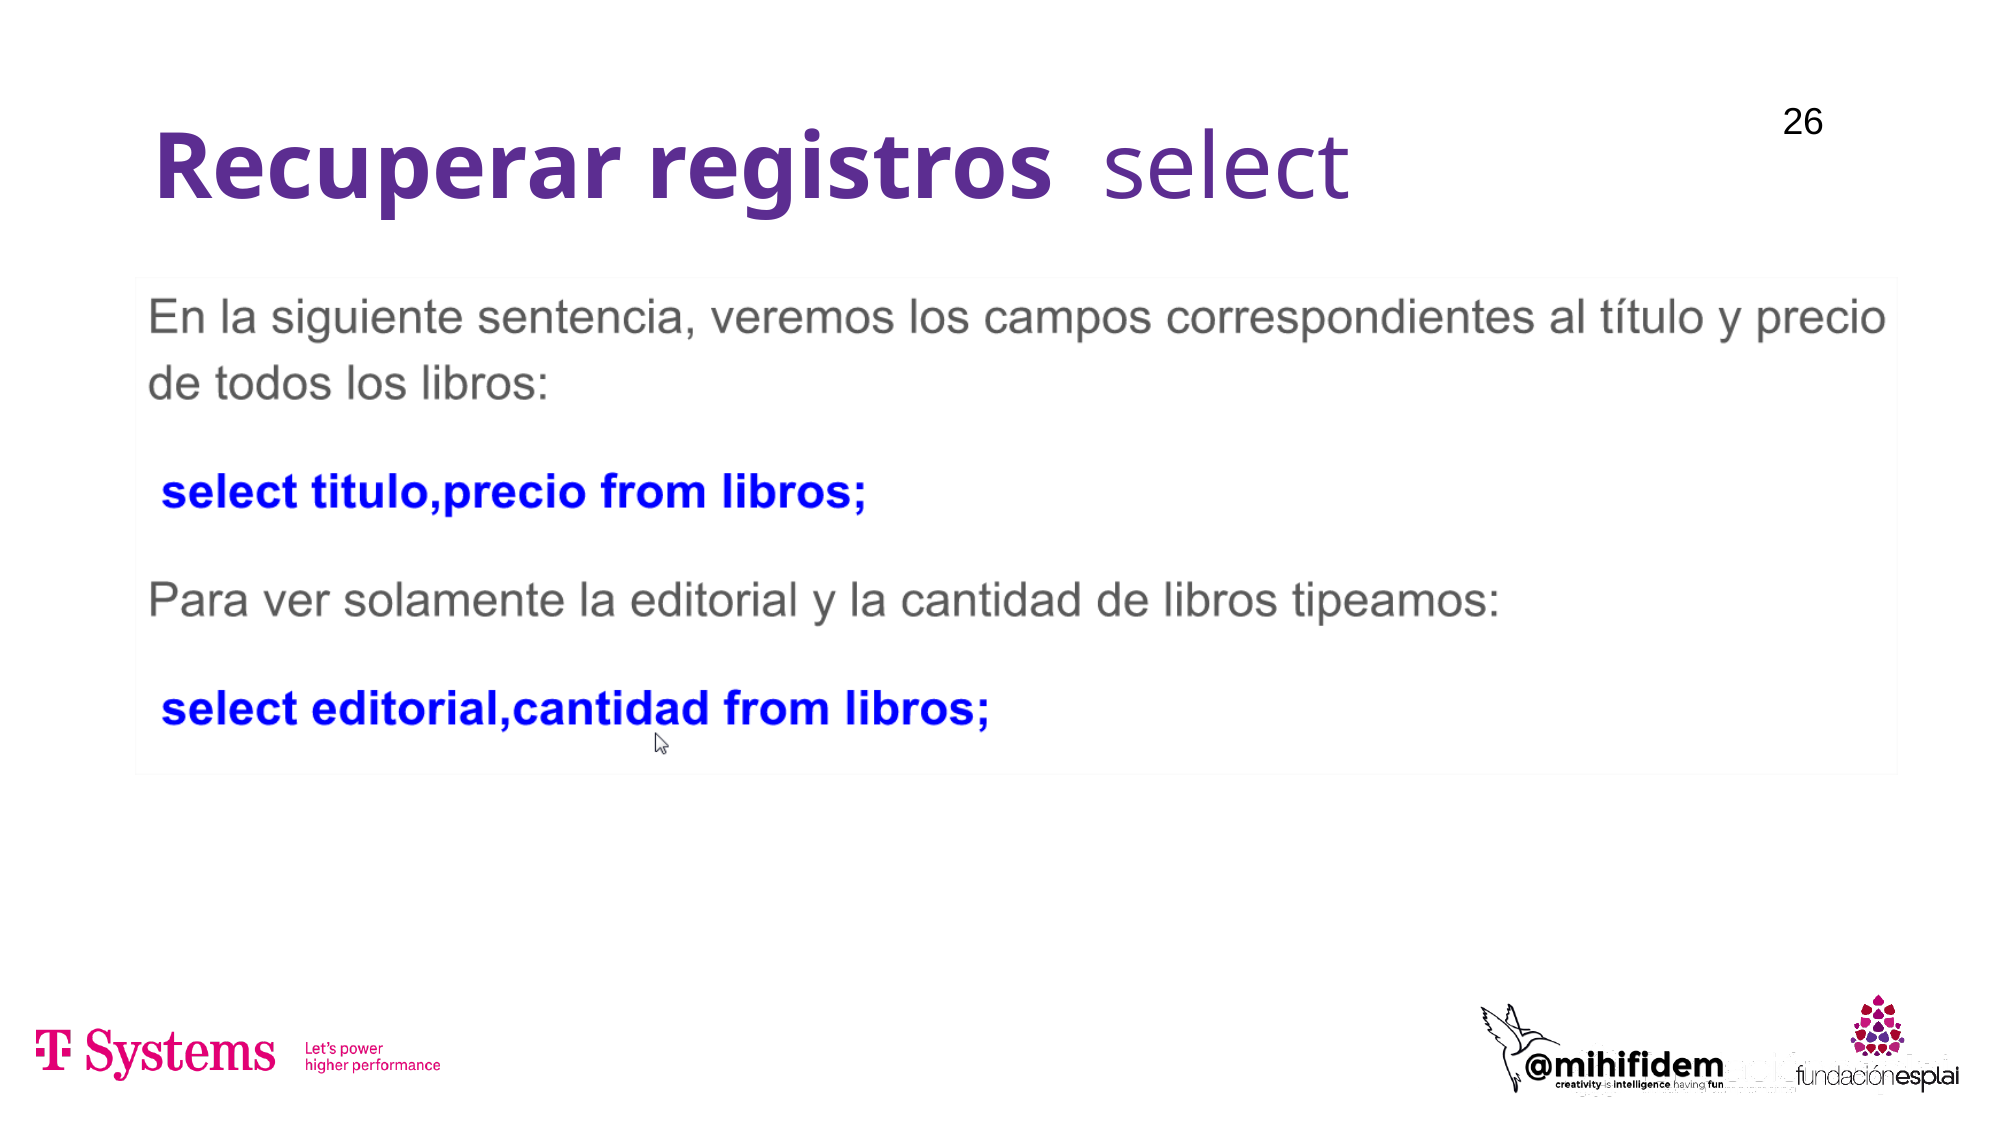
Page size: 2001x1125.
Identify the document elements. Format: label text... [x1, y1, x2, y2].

picture [135, 276, 1898, 776]
text_box 26 [1767, 89, 1863, 150]
picture [1472, 986, 1965, 1103]
picture [36, 1027, 440, 1081]
text_box Recuperar registros select [137, 59, 1863, 276]
